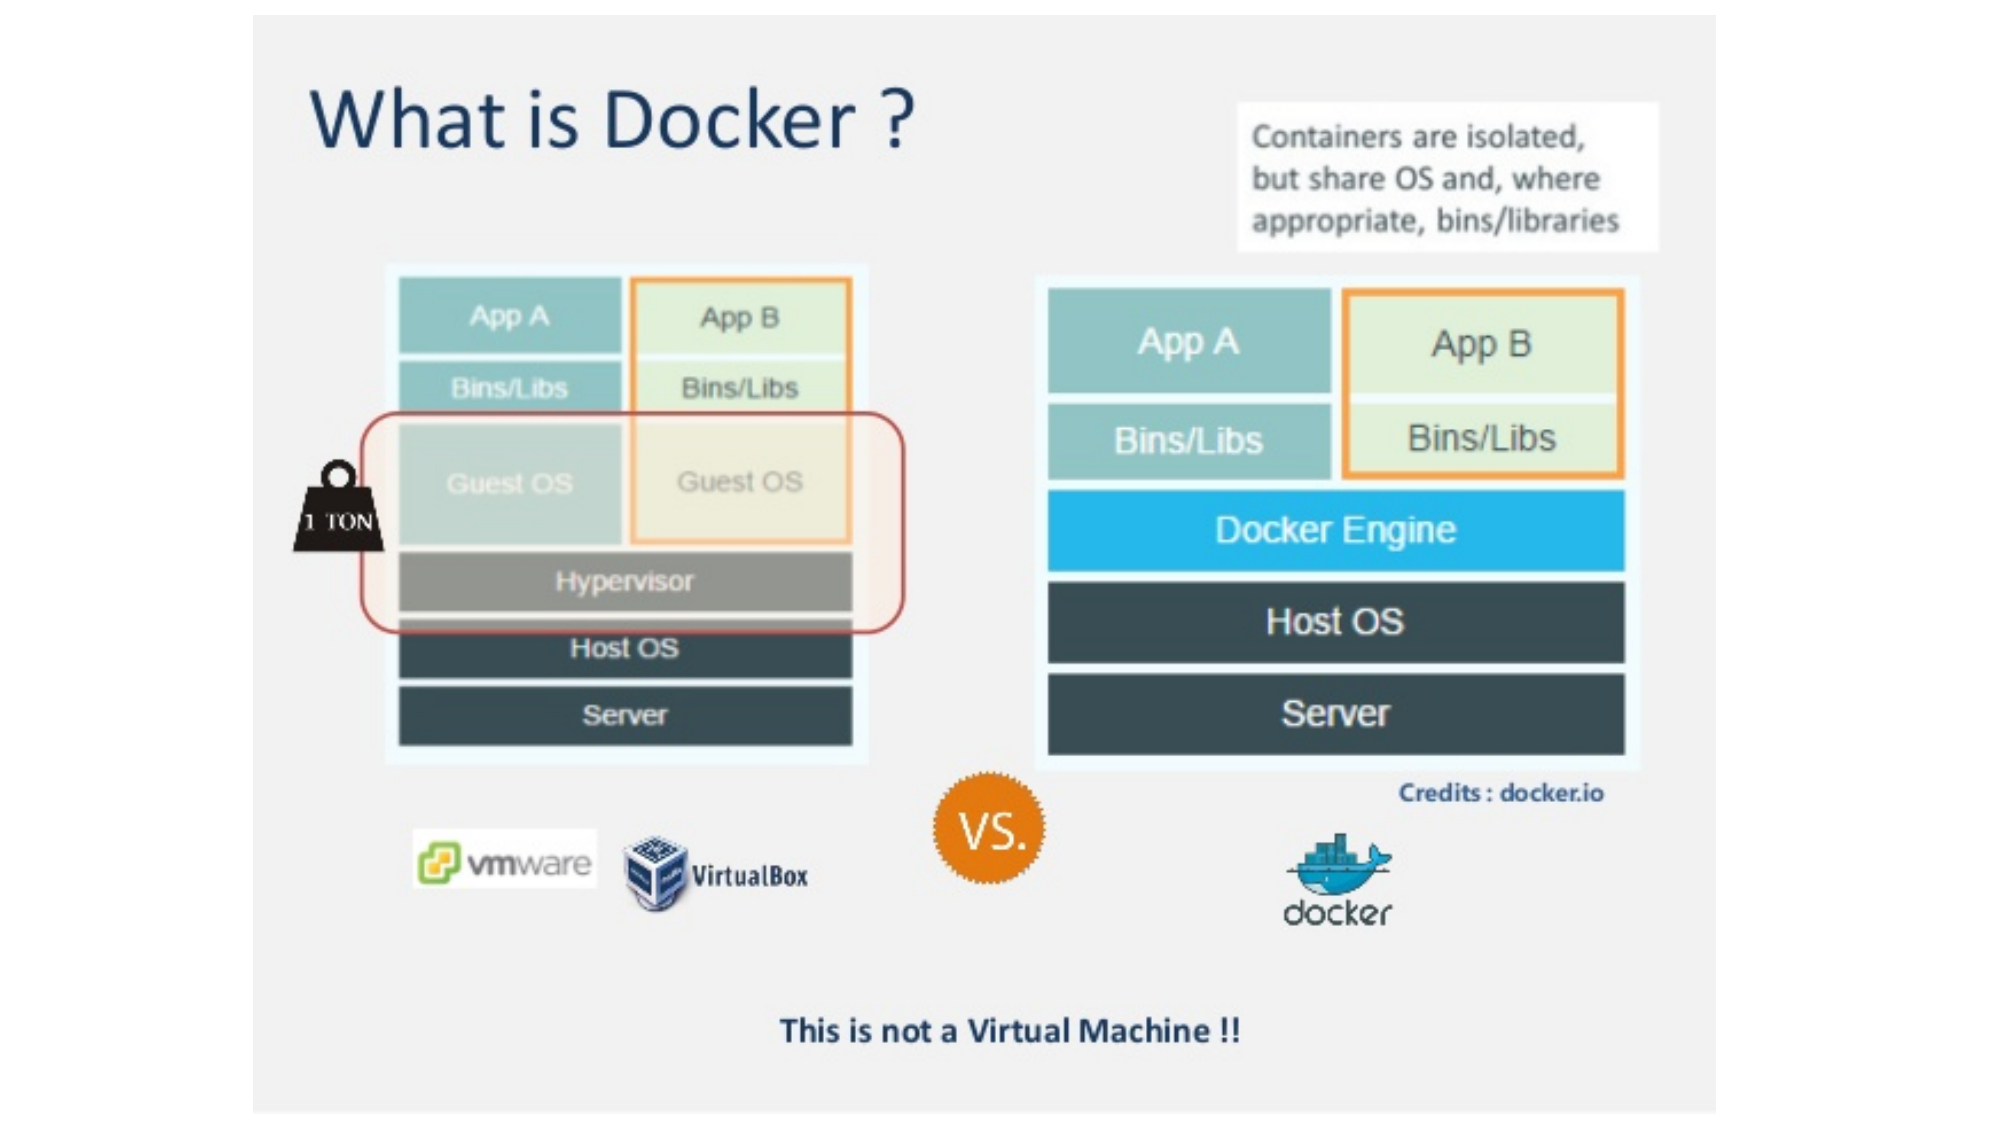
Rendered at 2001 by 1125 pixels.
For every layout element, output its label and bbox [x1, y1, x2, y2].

picture [253, 15, 1716, 1114]
